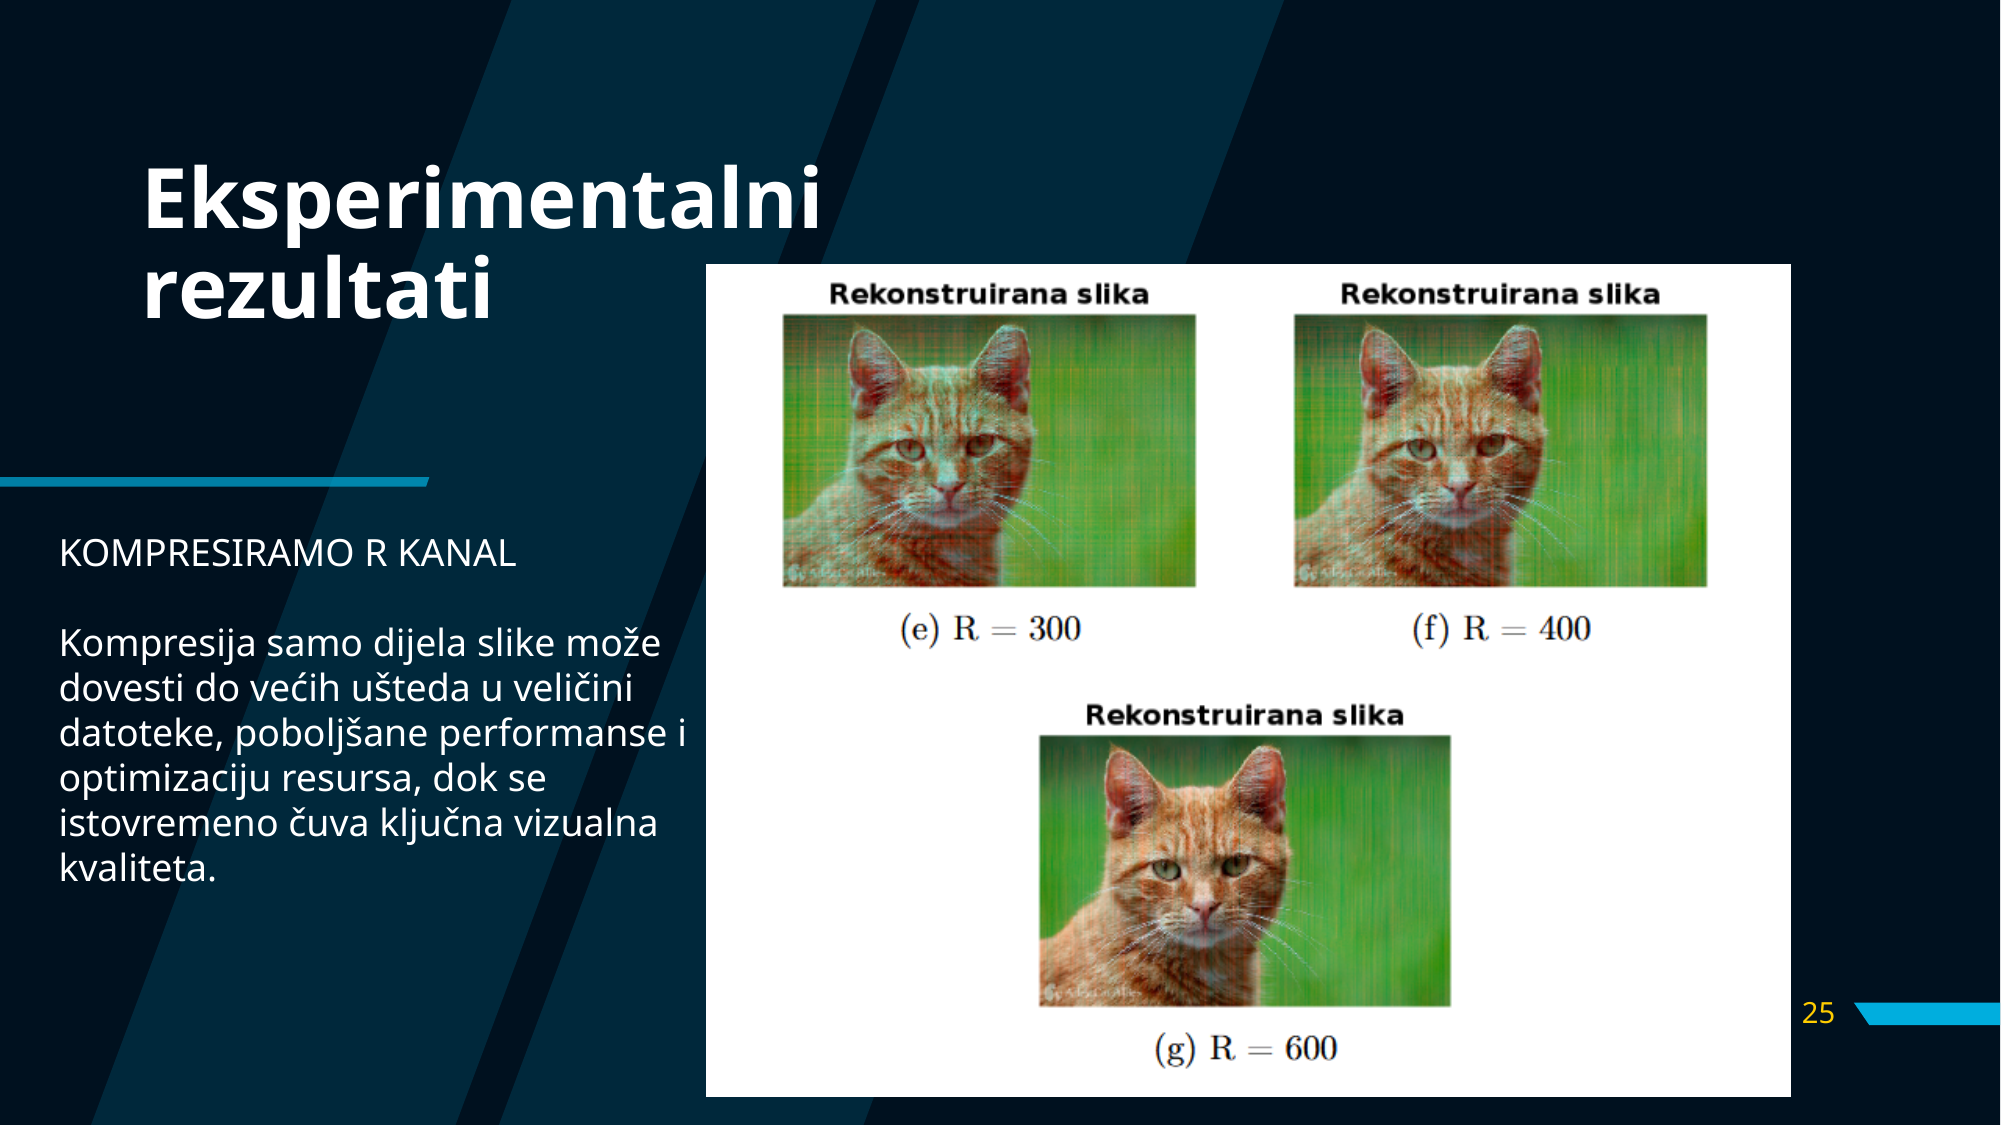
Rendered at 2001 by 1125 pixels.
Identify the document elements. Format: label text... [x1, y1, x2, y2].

text_box KOMPRESIRAMO R KANAL Kompresija samo dijela slike može dovesti do većih ušteda u veličini datoteke, poboljšane performanse i optimizaciju resursa, dok se istovremeno čuva ključna vizualna kvaliteta. [43, 521, 706, 896]
title Eksperimentalni rezultati [126, 121, 1022, 372]
slide_number 25 [1791, 984, 1851, 1045]
picture [706, 264, 1791, 1097]
